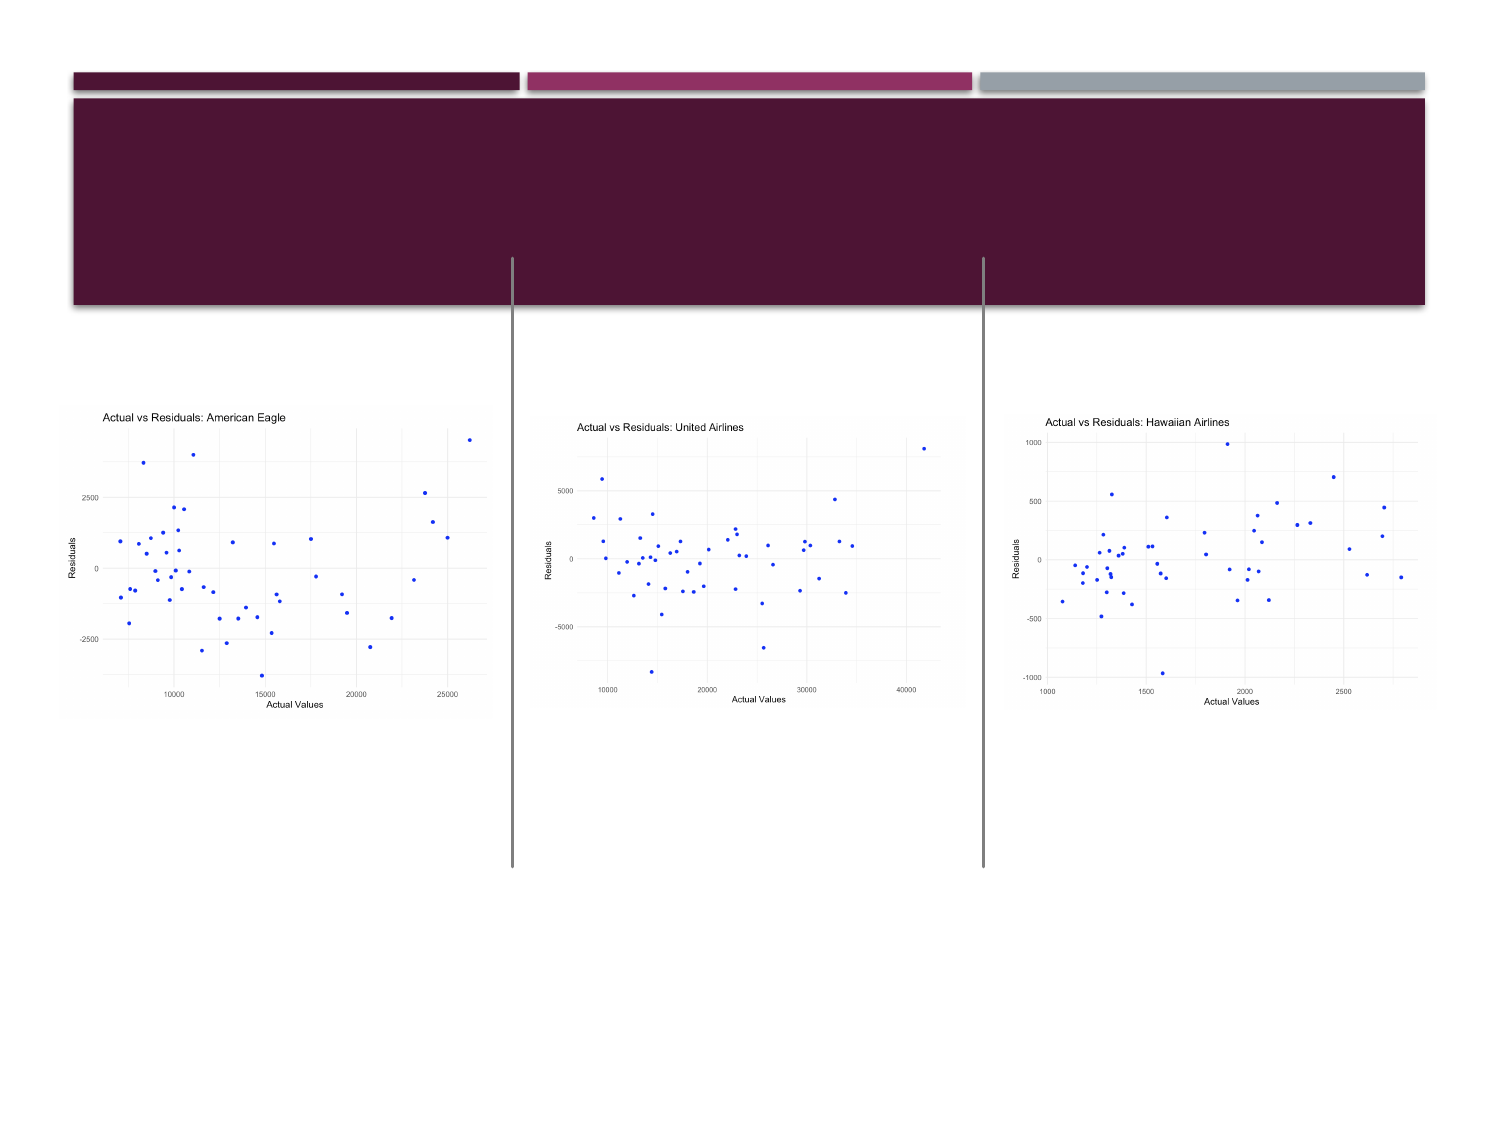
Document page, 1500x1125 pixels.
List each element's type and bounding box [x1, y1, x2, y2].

picture [529, 416, 967, 708]
picture [1003, 413, 1438, 711]
picture [59, 404, 493, 720]
